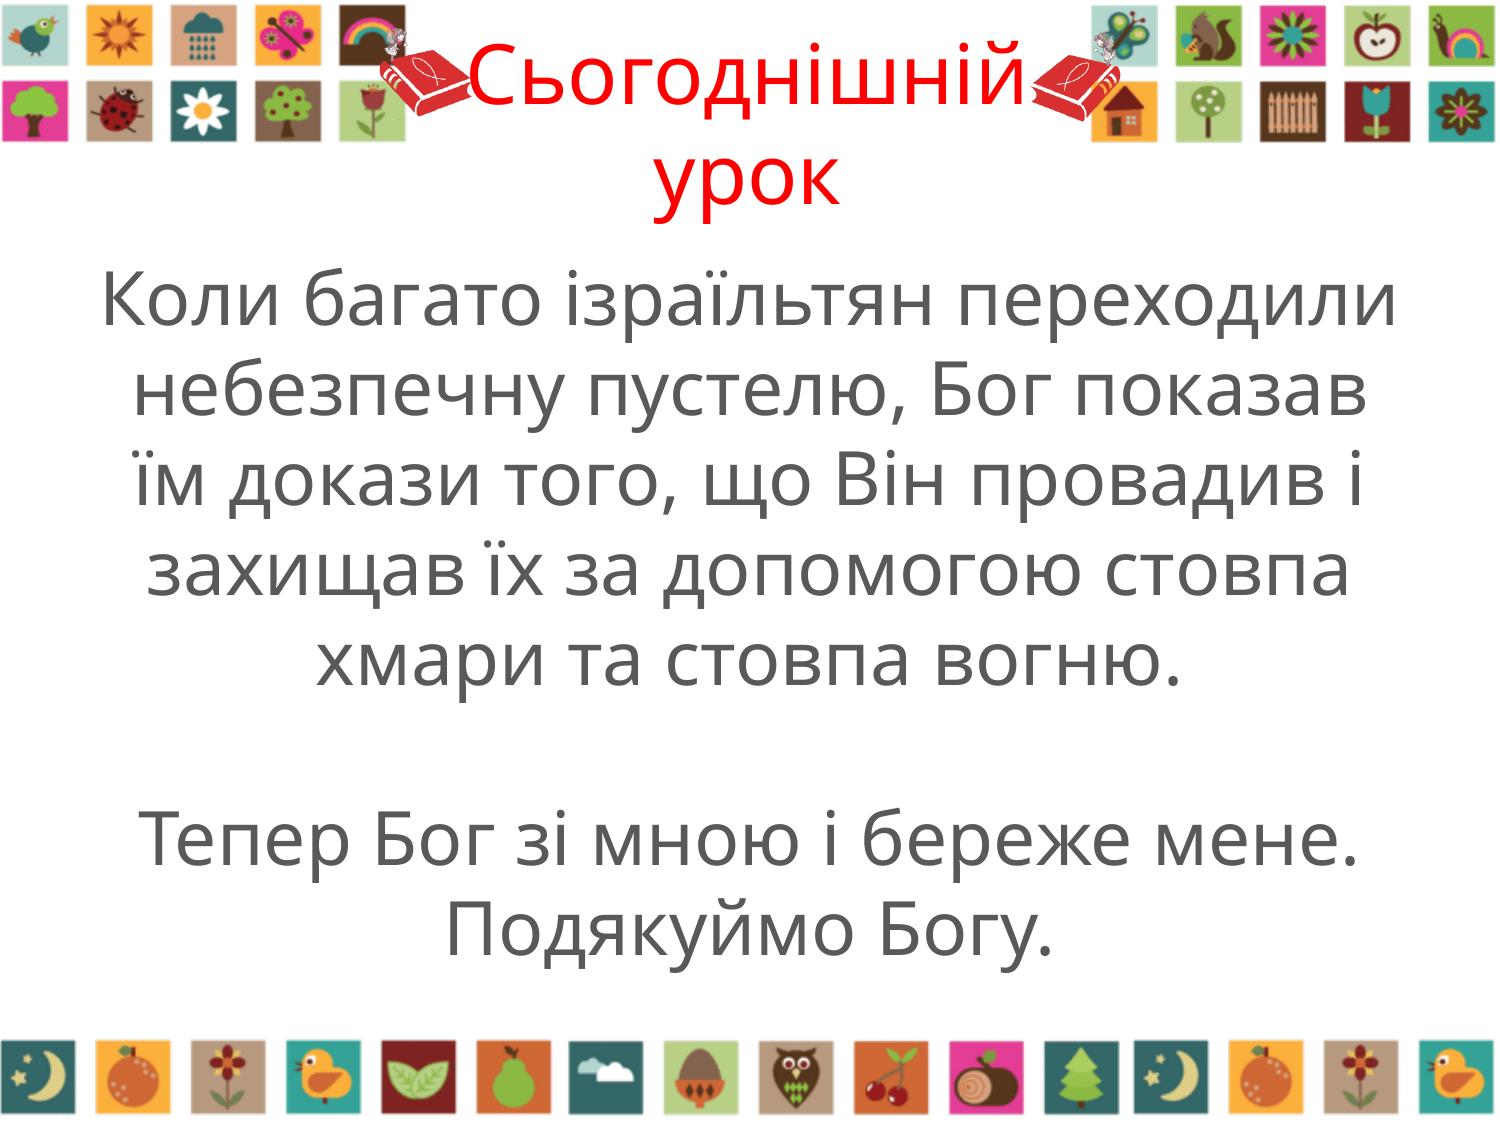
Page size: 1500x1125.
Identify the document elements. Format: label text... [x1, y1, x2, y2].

text_box Коли багато ізраїльтян переходили небезпечну пустелю, Бог показав їм докази того, що Він провадив і захищав їх за допомогою стовпа хмари та стовпа вогню. Тепер Бог зі мною і береже мене. Подякуймо Богу. [76, 243, 1424, 979]
picture [0, 3, 505, 150]
text_box Сьогоднішній урок [414, 13, 1080, 229]
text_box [0, 1028, 1500, 1118]
picture [998, 3, 1500, 150]
